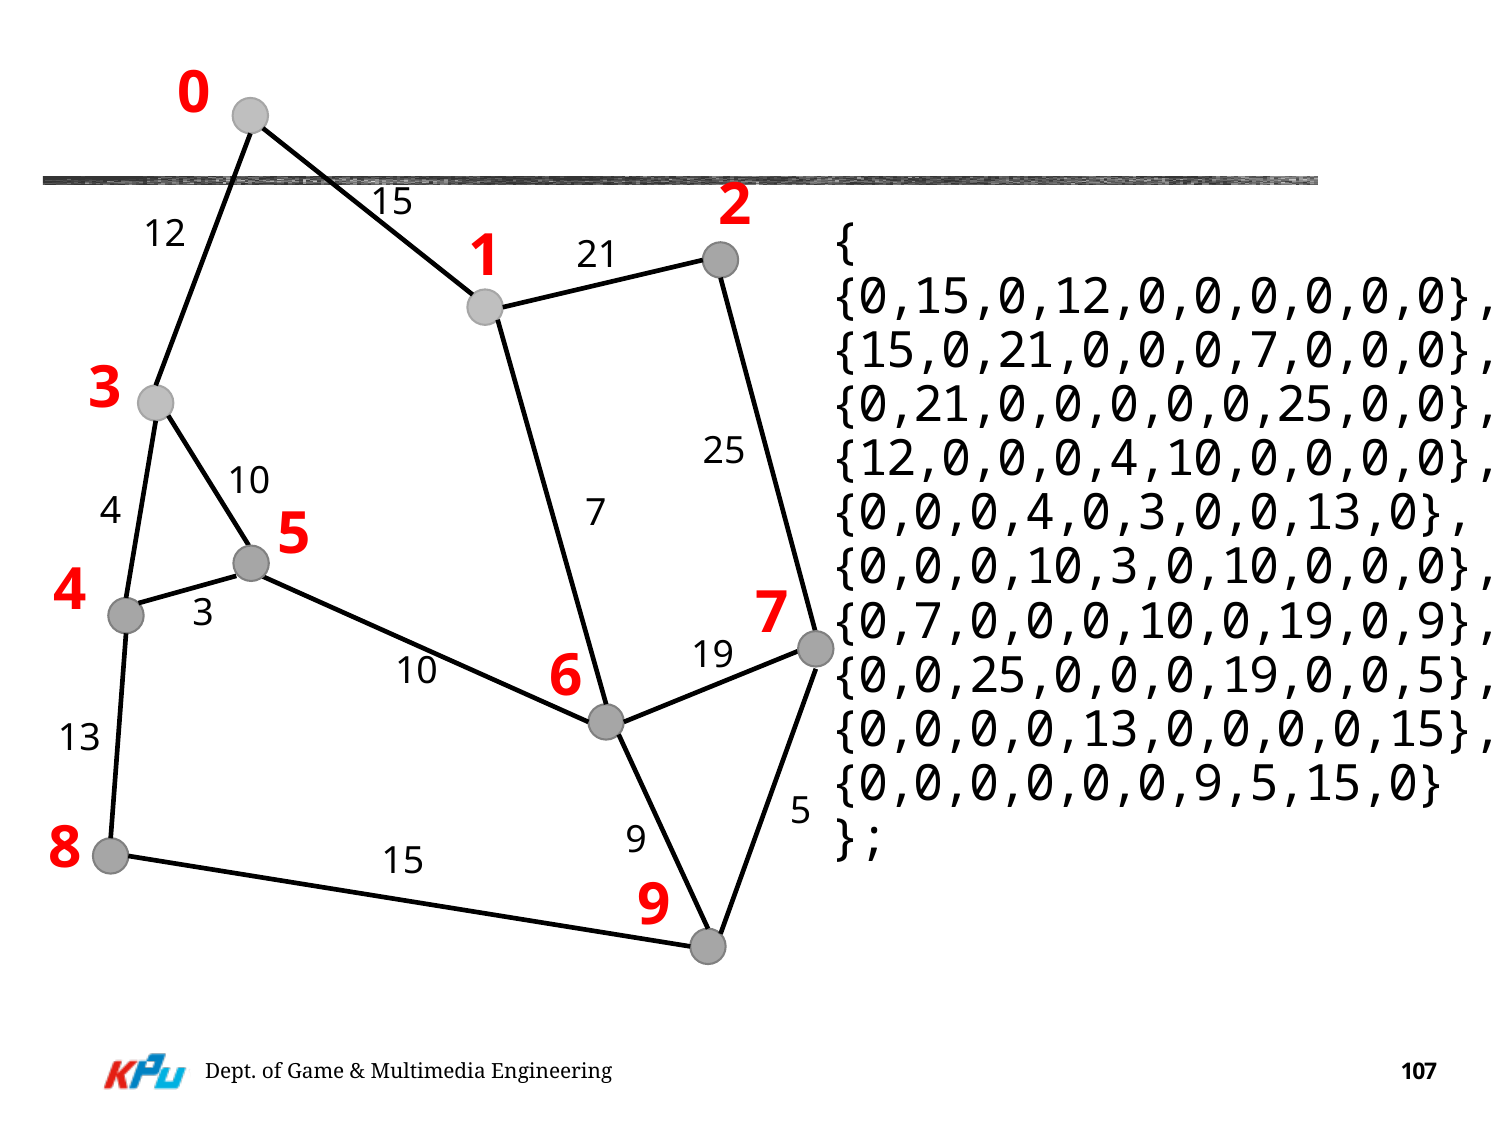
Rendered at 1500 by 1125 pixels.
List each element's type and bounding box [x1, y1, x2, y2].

slide_number [1379, 1042, 1459, 1103]
picture [92, 1030, 191, 1120]
text_box [5, 46, 1500, 966]
footer [190, 1042, 879, 1103]
